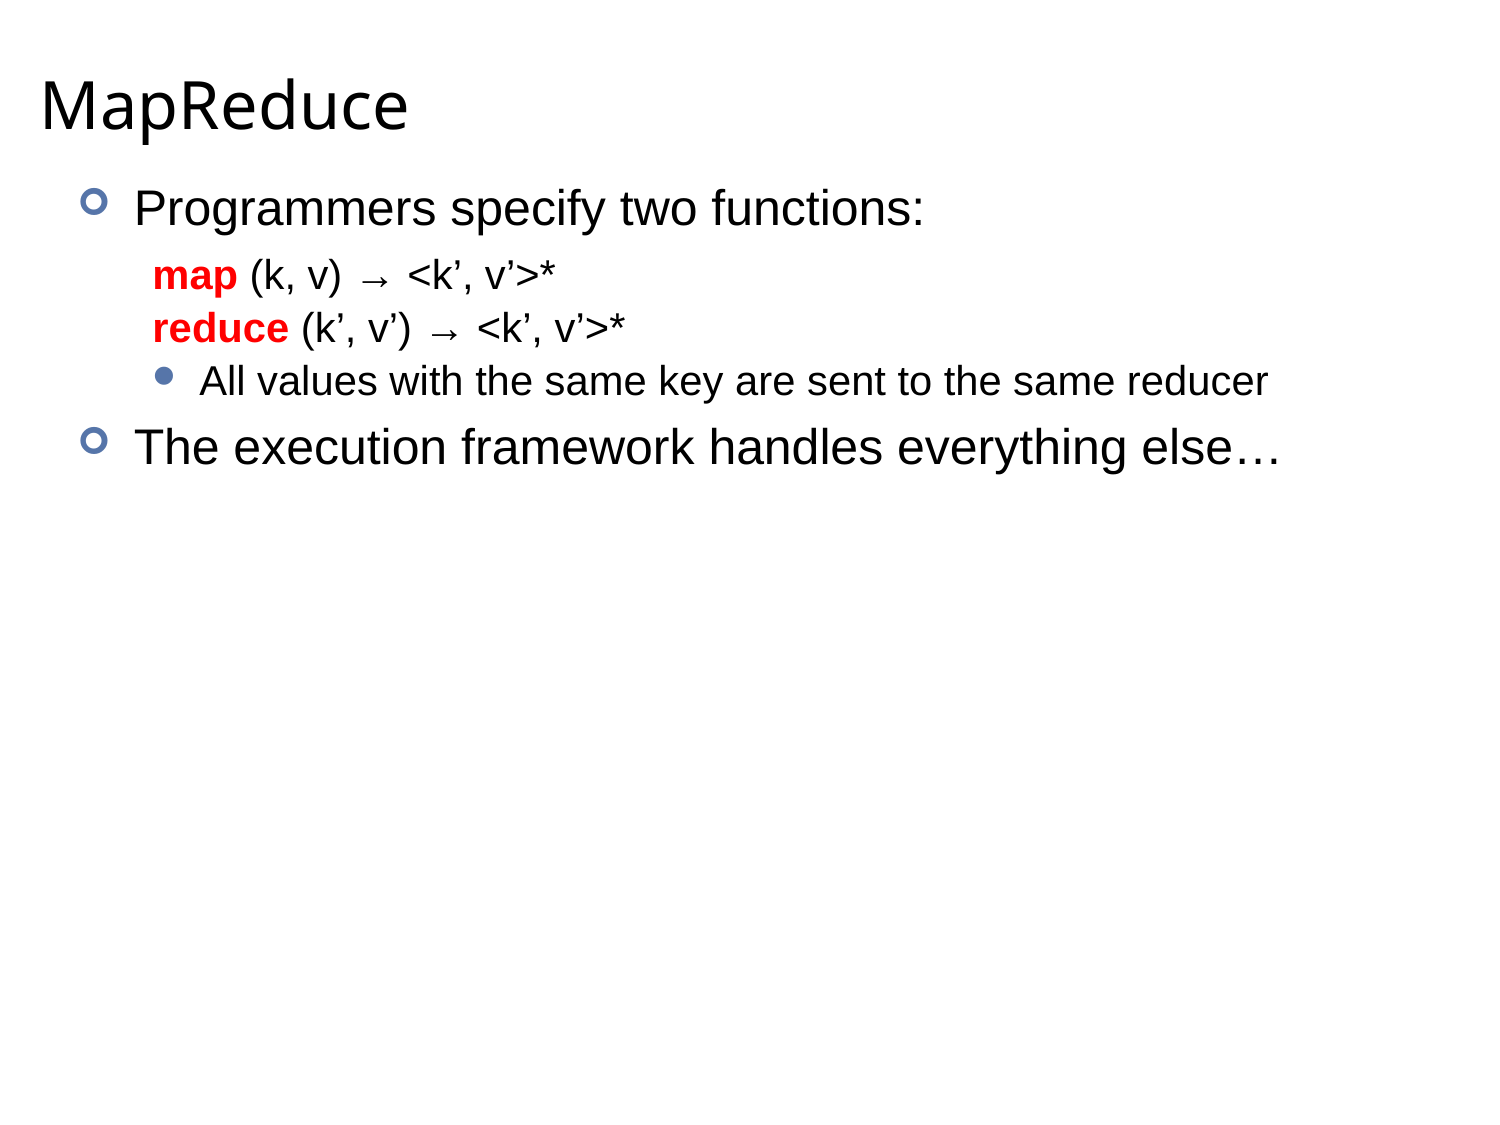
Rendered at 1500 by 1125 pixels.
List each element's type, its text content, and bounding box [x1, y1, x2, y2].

list Programmers specify two functions: map (k, v) → <k’, v’>* reduce (k’, v’) → <k’, v’>* All values with the same key are sent to the same reducer The execution framework handles everything else… [62, 174, 1451, 1013]
title MapReduce [24, 18, 1451, 188]
